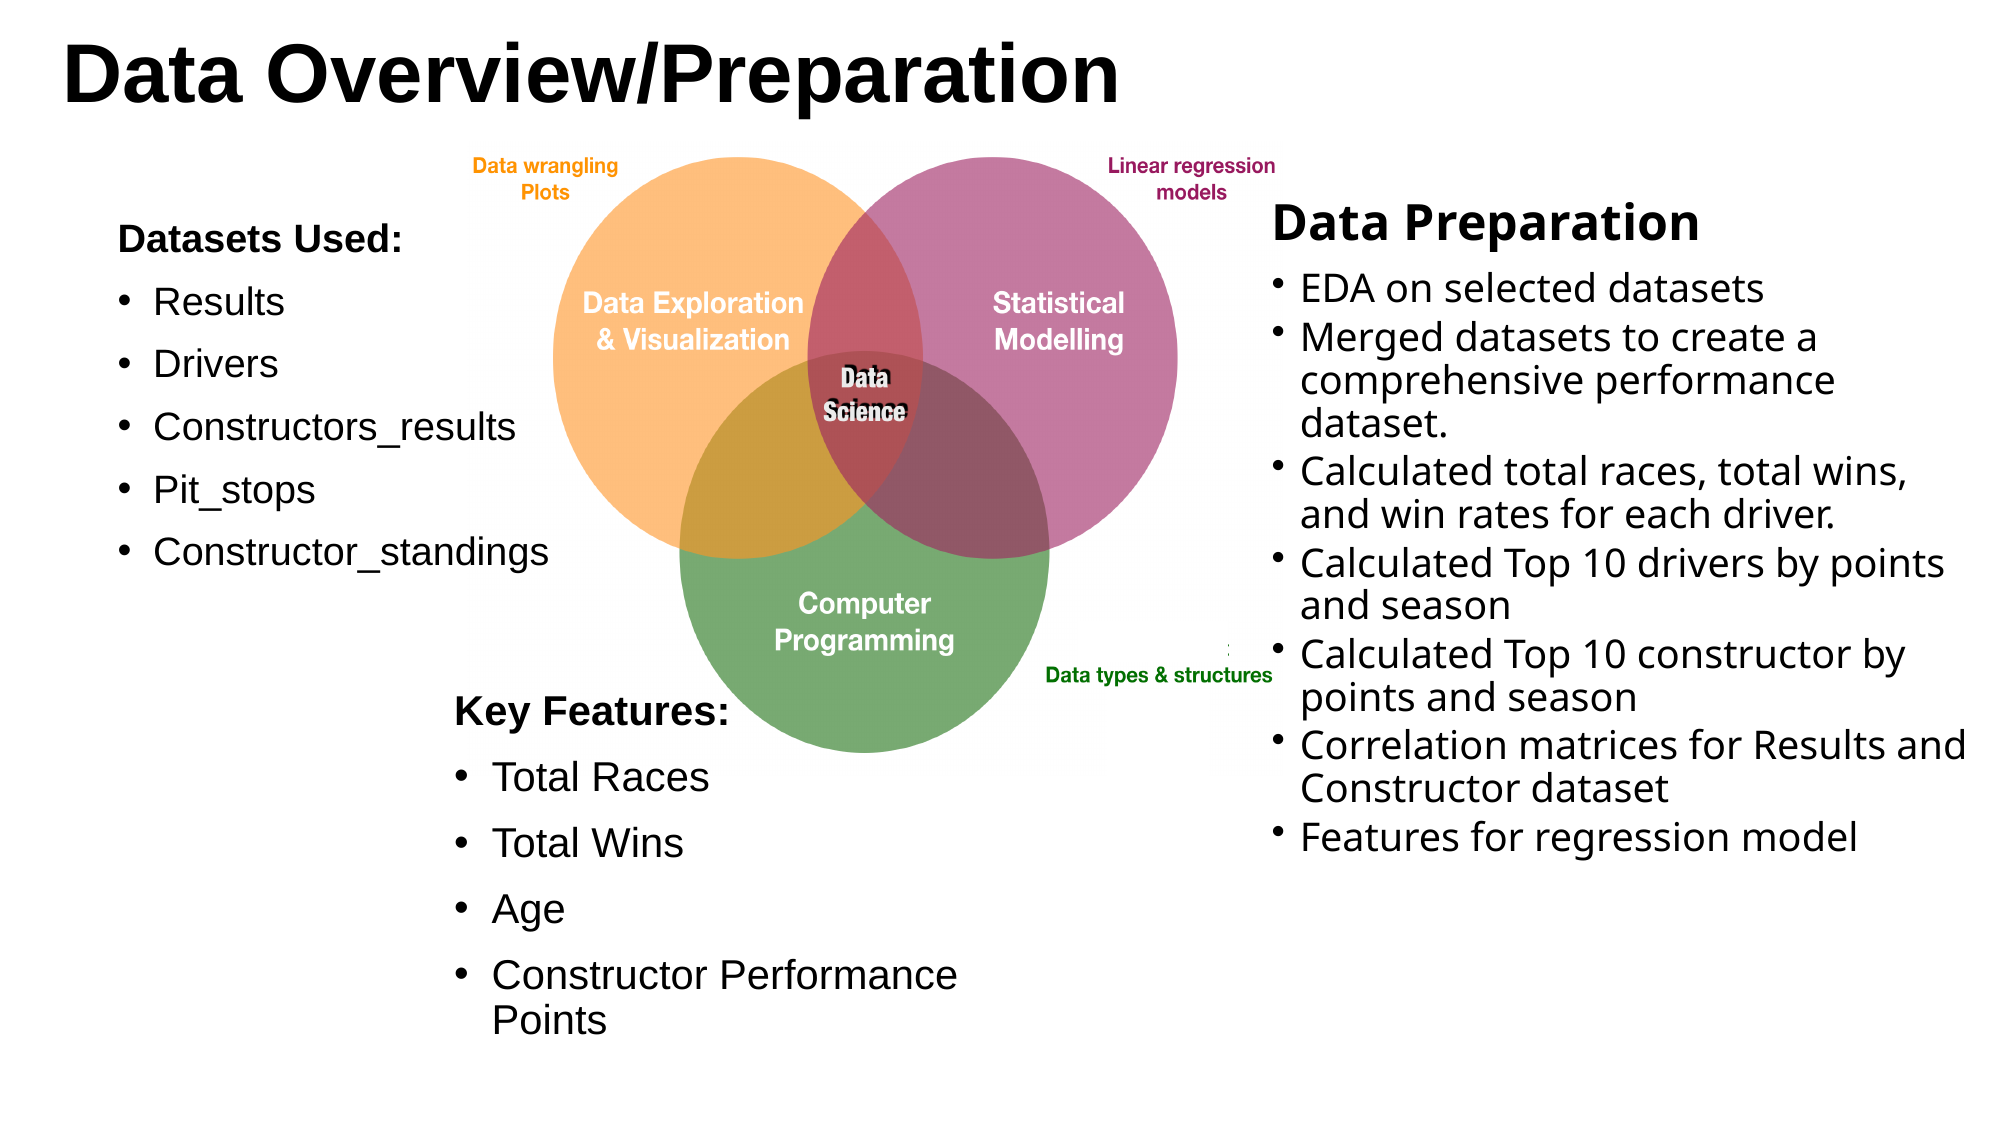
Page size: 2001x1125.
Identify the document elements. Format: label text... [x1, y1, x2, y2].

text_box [467, 140, 1284, 777]
text_box Key Features: Total Races Total Wins Age Constructor Performance Points [439, 682, 1063, 1055]
text_box Datasets Used: Results Drivers Constructors_results Pit_stops Constructor_standings [102, 211, 467, 583]
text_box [1201, 166, 1990, 891]
text_box Data Overview/Preparation [48, 23, 1203, 175]
